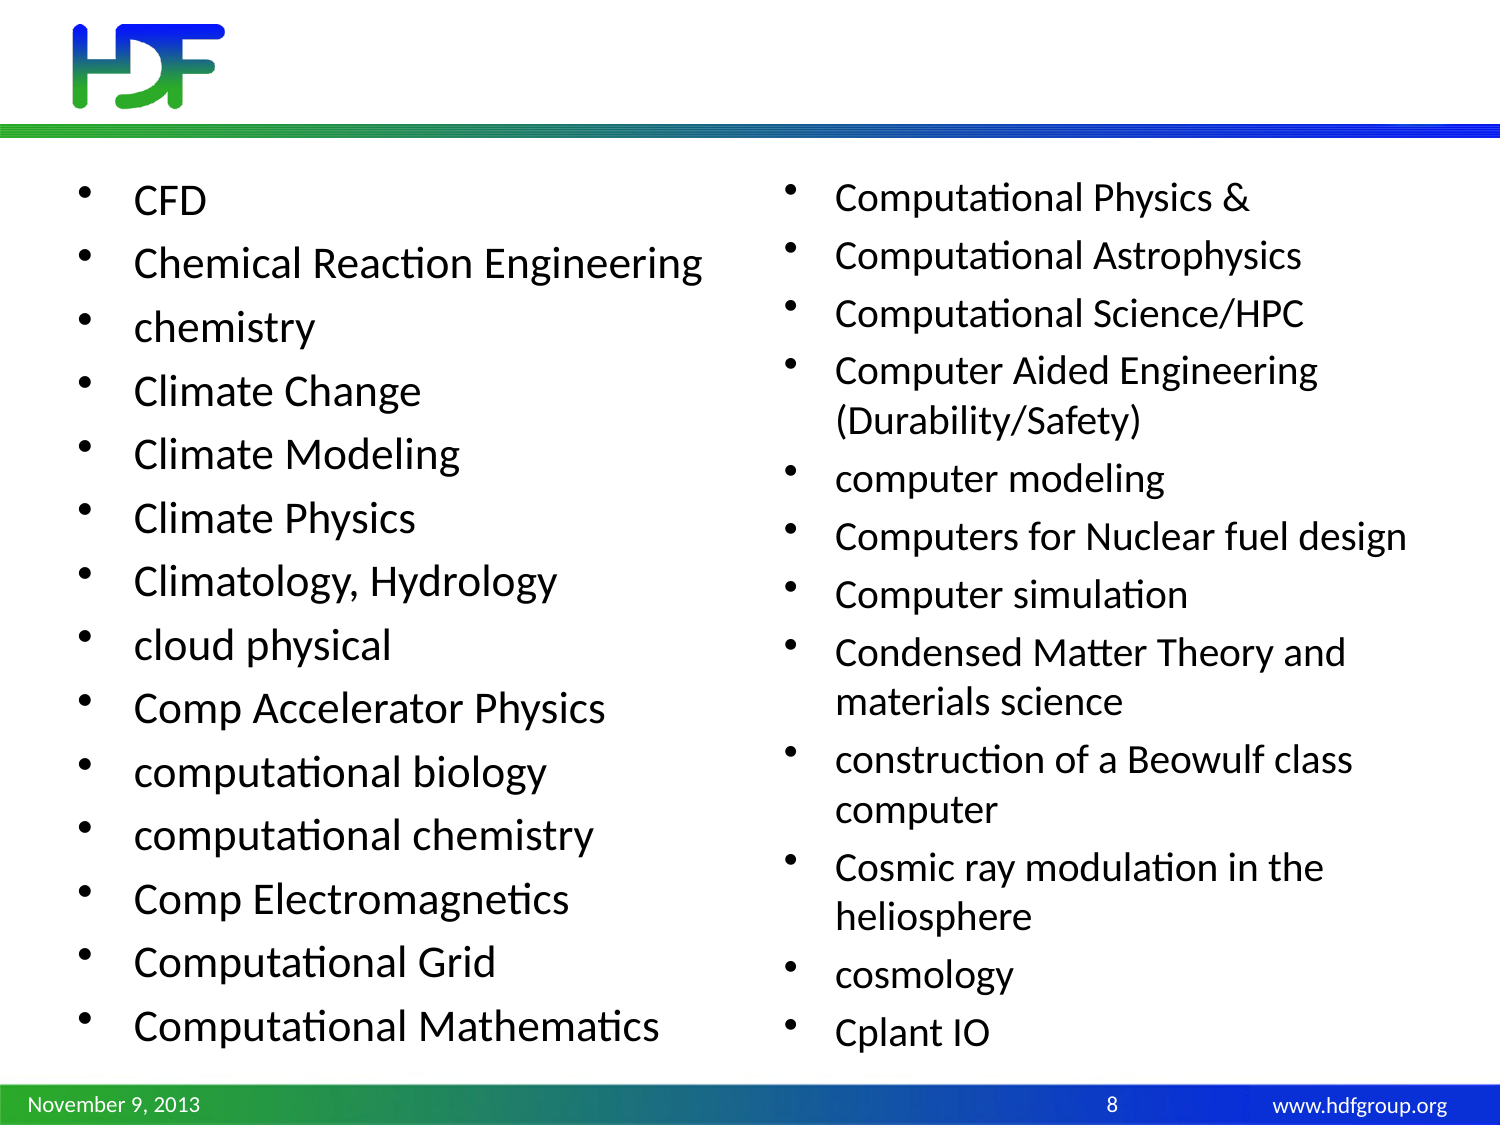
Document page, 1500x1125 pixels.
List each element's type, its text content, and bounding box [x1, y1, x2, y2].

list Computational Physics & Computational Astrophysics Computational Science/HPC Computer Aided Engineering (Durability/Safety) computer modeling Computers for Nuclear fuel design Computer simulation Condensed Matter Theory and materials science construction of a Beowulf class computer Cosmic ray modulation in the heliosphere cosmology Cplant IO [768, 162, 1451, 1063]
list CFD Chemical Reaction Engineering chemistry Climate Change Climate Modeling Climate Physics Climatology, Hydrology cloud physical Comp Accelerator Physics computational biology computational chemistry Comp Electromagnetics Computational Grid Computational Mathematics [62, 162, 744, 1063]
picture [0, 0, 1500, 1125]
slide_number 8 [1049, 1087, 1176, 1125]
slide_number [12, 1087, 713, 1125]
